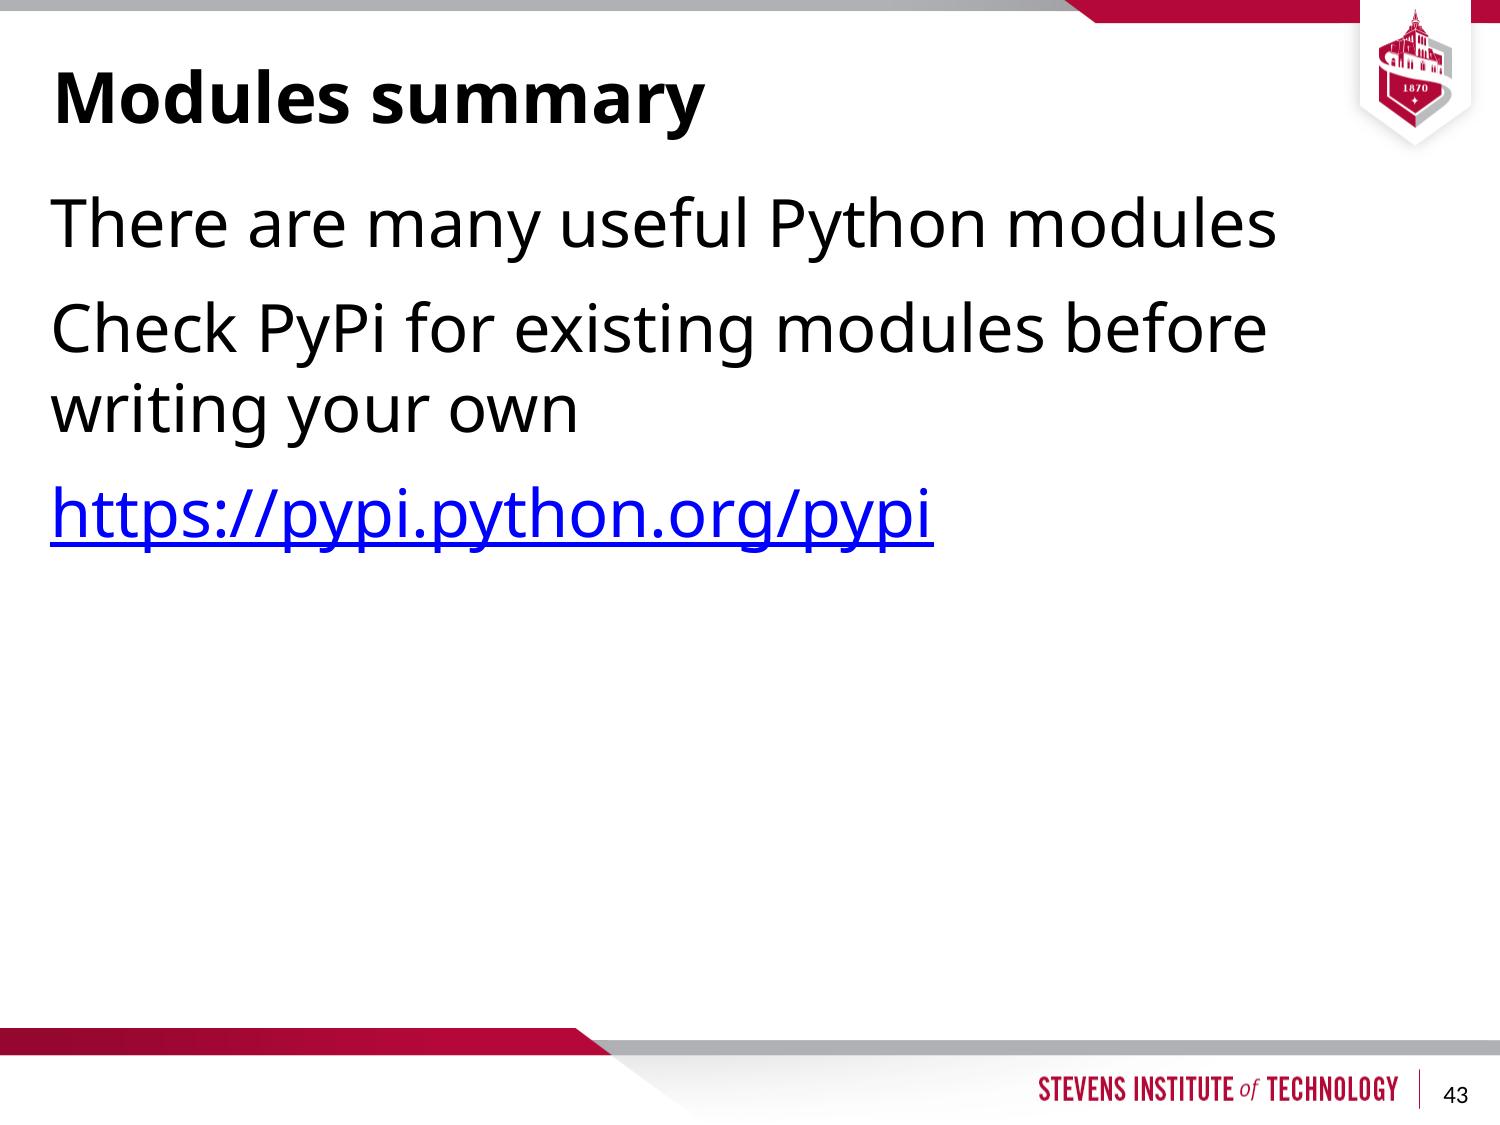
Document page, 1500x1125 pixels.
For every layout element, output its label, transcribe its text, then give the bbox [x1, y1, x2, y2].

slide_number 43 [1428, 1071, 1490, 1108]
picture [0, 0, 1500, 160]
title Modules summary [37, 45, 1338, 150]
list There are many useful Python modules Check PyPi for existing modules before writing your own https://pypi.python.org/pypi [35, 173, 1423, 963]
picture [0, 1028, 1500, 1125]
